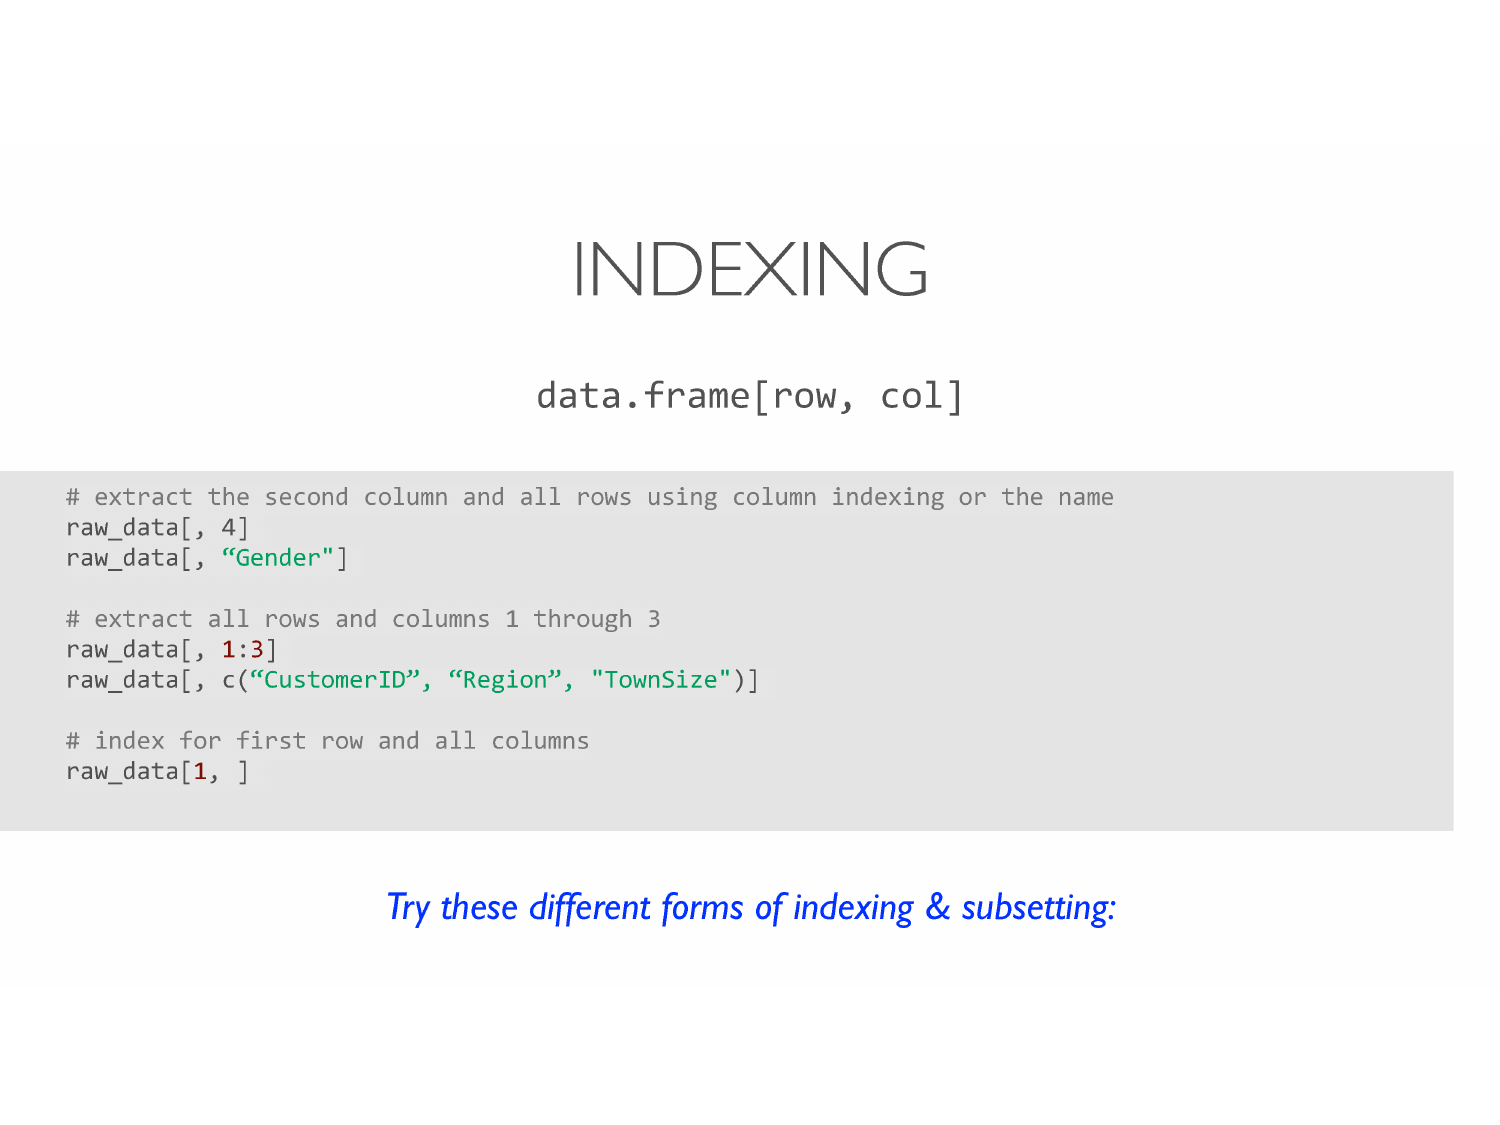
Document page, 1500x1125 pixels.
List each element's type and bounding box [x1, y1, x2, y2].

picture [0, 141, 1500, 987]
